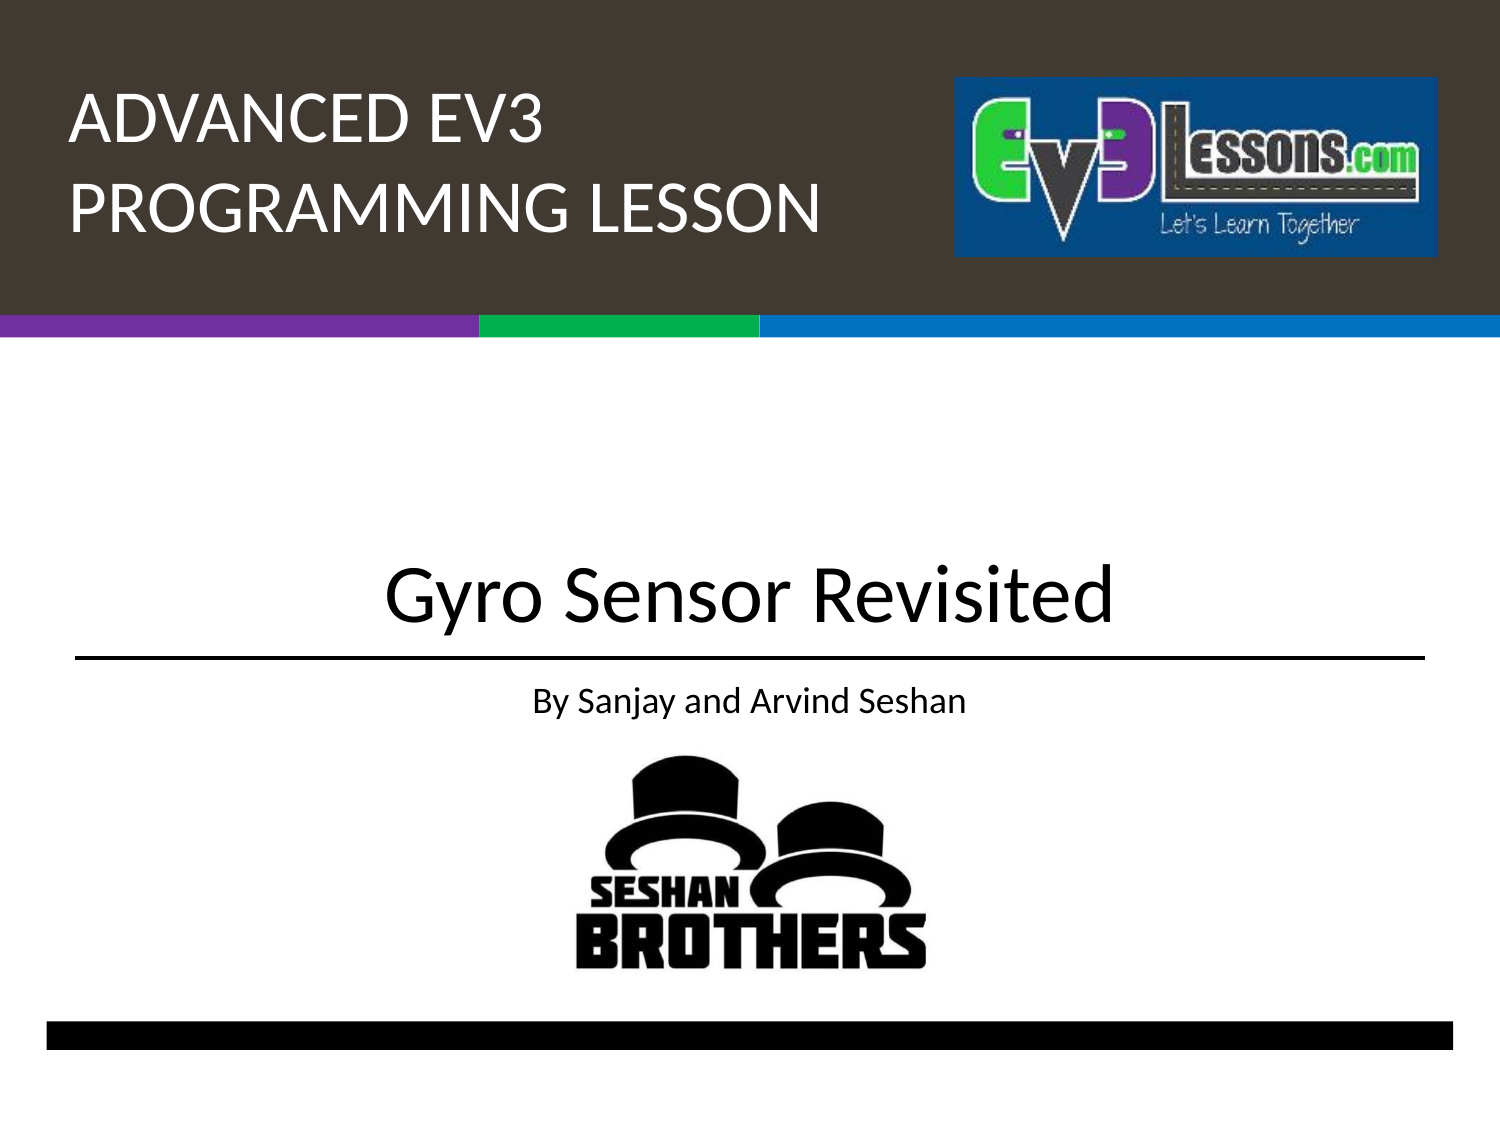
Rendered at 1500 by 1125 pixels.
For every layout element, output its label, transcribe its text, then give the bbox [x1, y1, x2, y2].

title Gyro Sensor Revisited [75, 468, 1425, 647]
picture [566, 747, 934, 976]
subtitle By Sanjay and Arvind Seshan [75, 668, 1425, 748]
picture [954, 77, 1438, 257]
